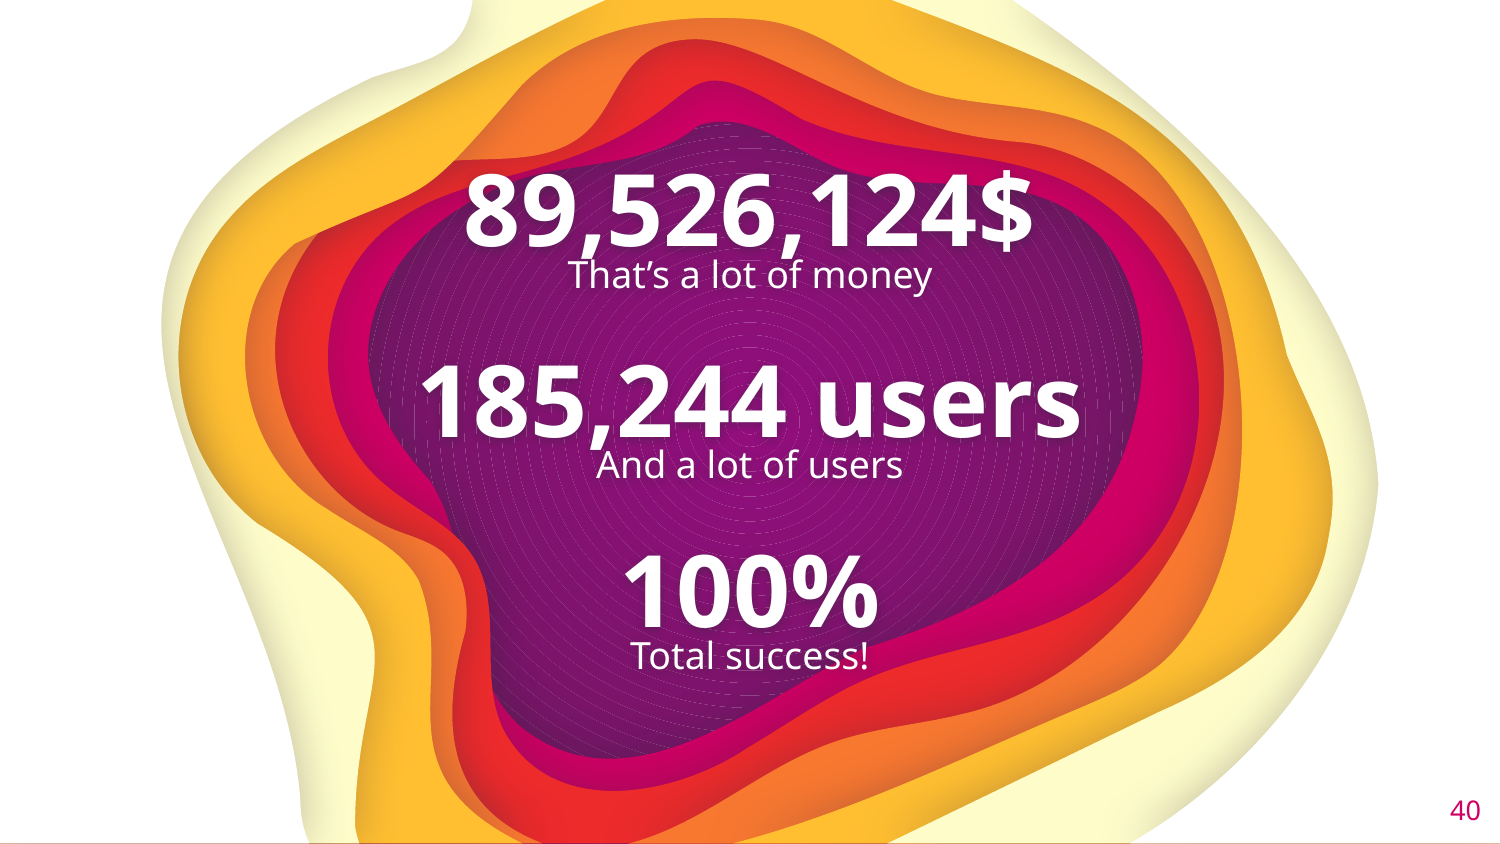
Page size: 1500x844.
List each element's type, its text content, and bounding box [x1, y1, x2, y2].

title 89,526,124$ [377, 118, 1123, 240]
slide_number 40 [1391, 779, 1482, 844]
subtitle Total success! [377, 625, 1123, 702]
subtitle That’s a lot of money [377, 244, 1123, 306]
title 100% [377, 520, 1123, 621]
title 185,244 users [377, 309, 1123, 431]
subtitle And a lot of users [377, 434, 1123, 511]
